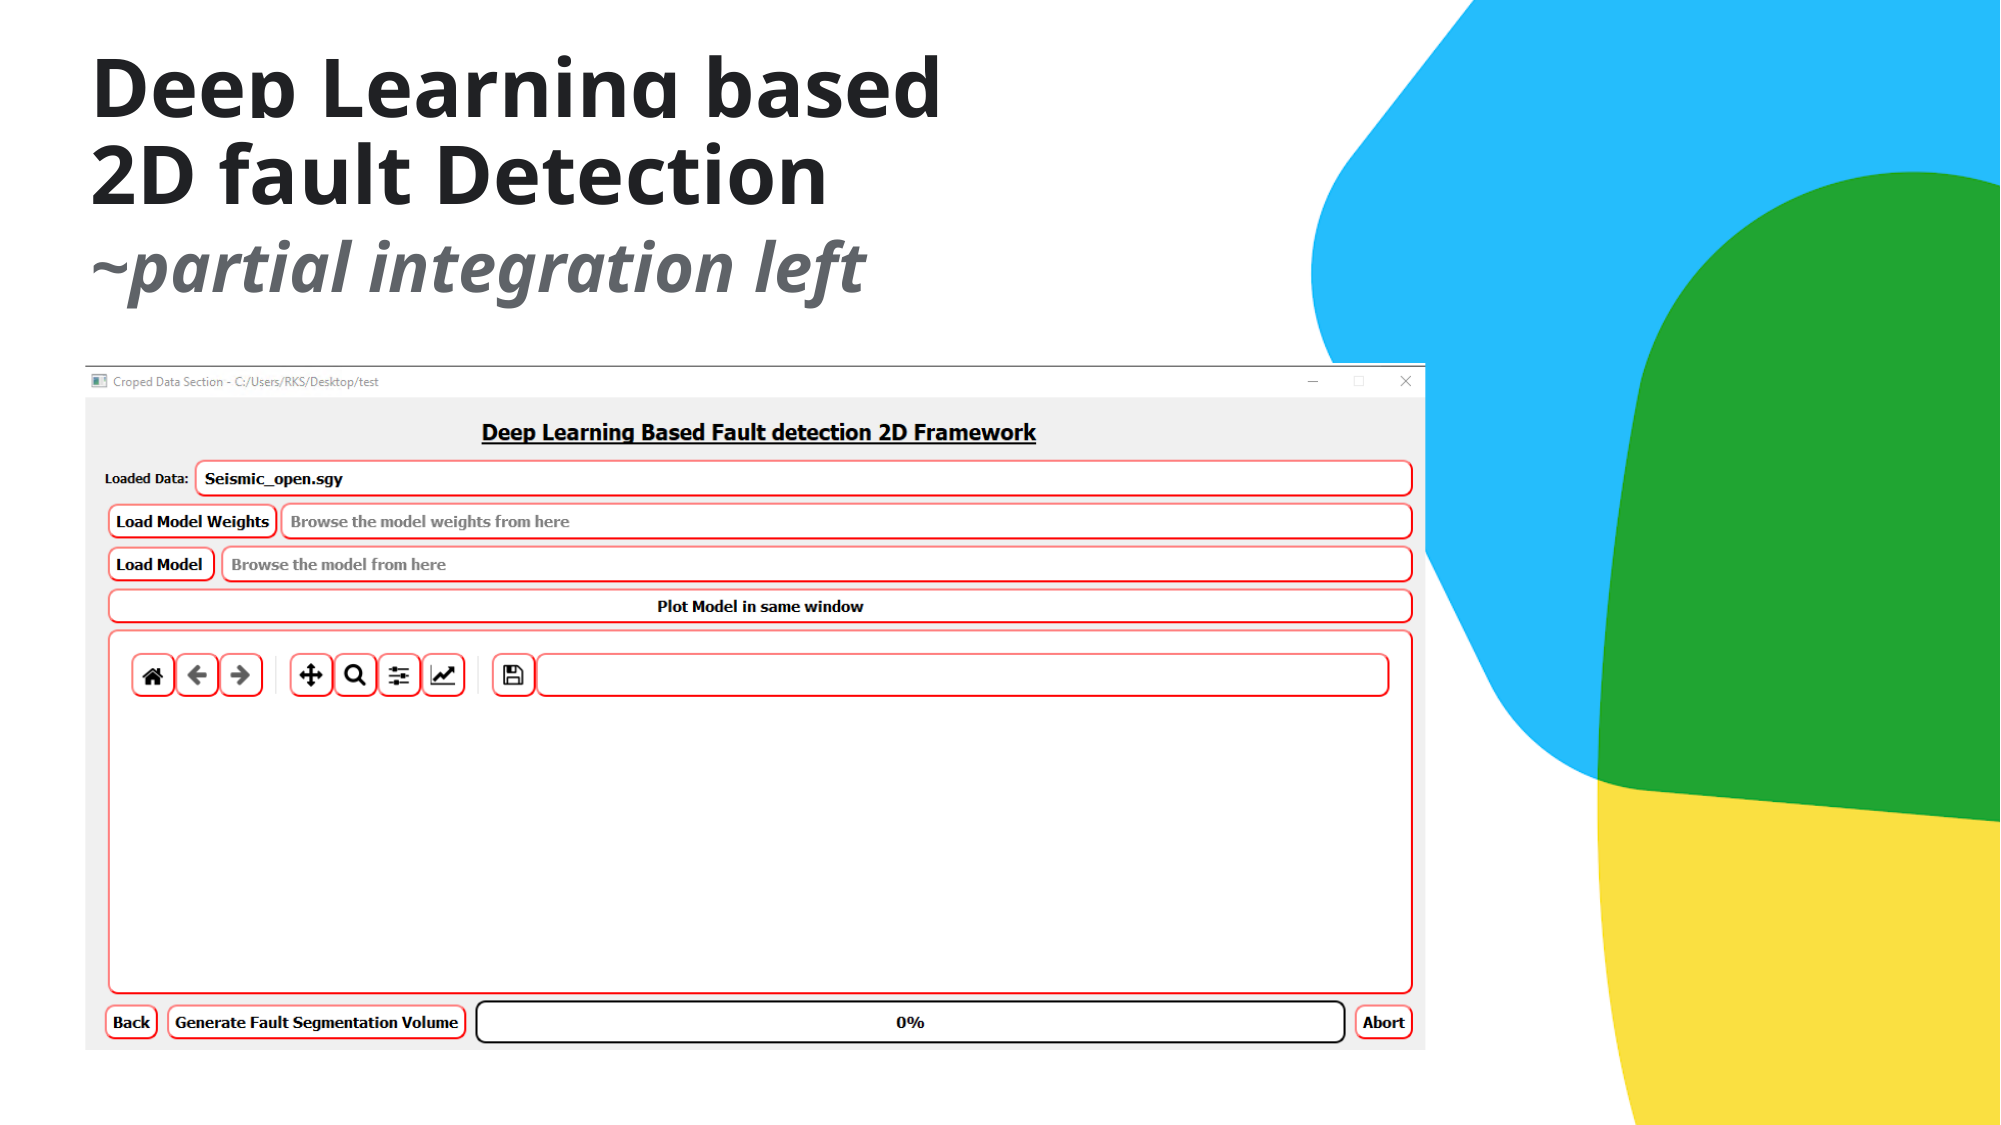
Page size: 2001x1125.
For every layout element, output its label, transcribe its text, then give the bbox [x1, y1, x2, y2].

picture [85, 0, 2000, 1125]
text_box [70, 986, 394, 1105]
title Deep Learning based 2D fault Detection ~partial integration left [70, 22, 1084, 328]
